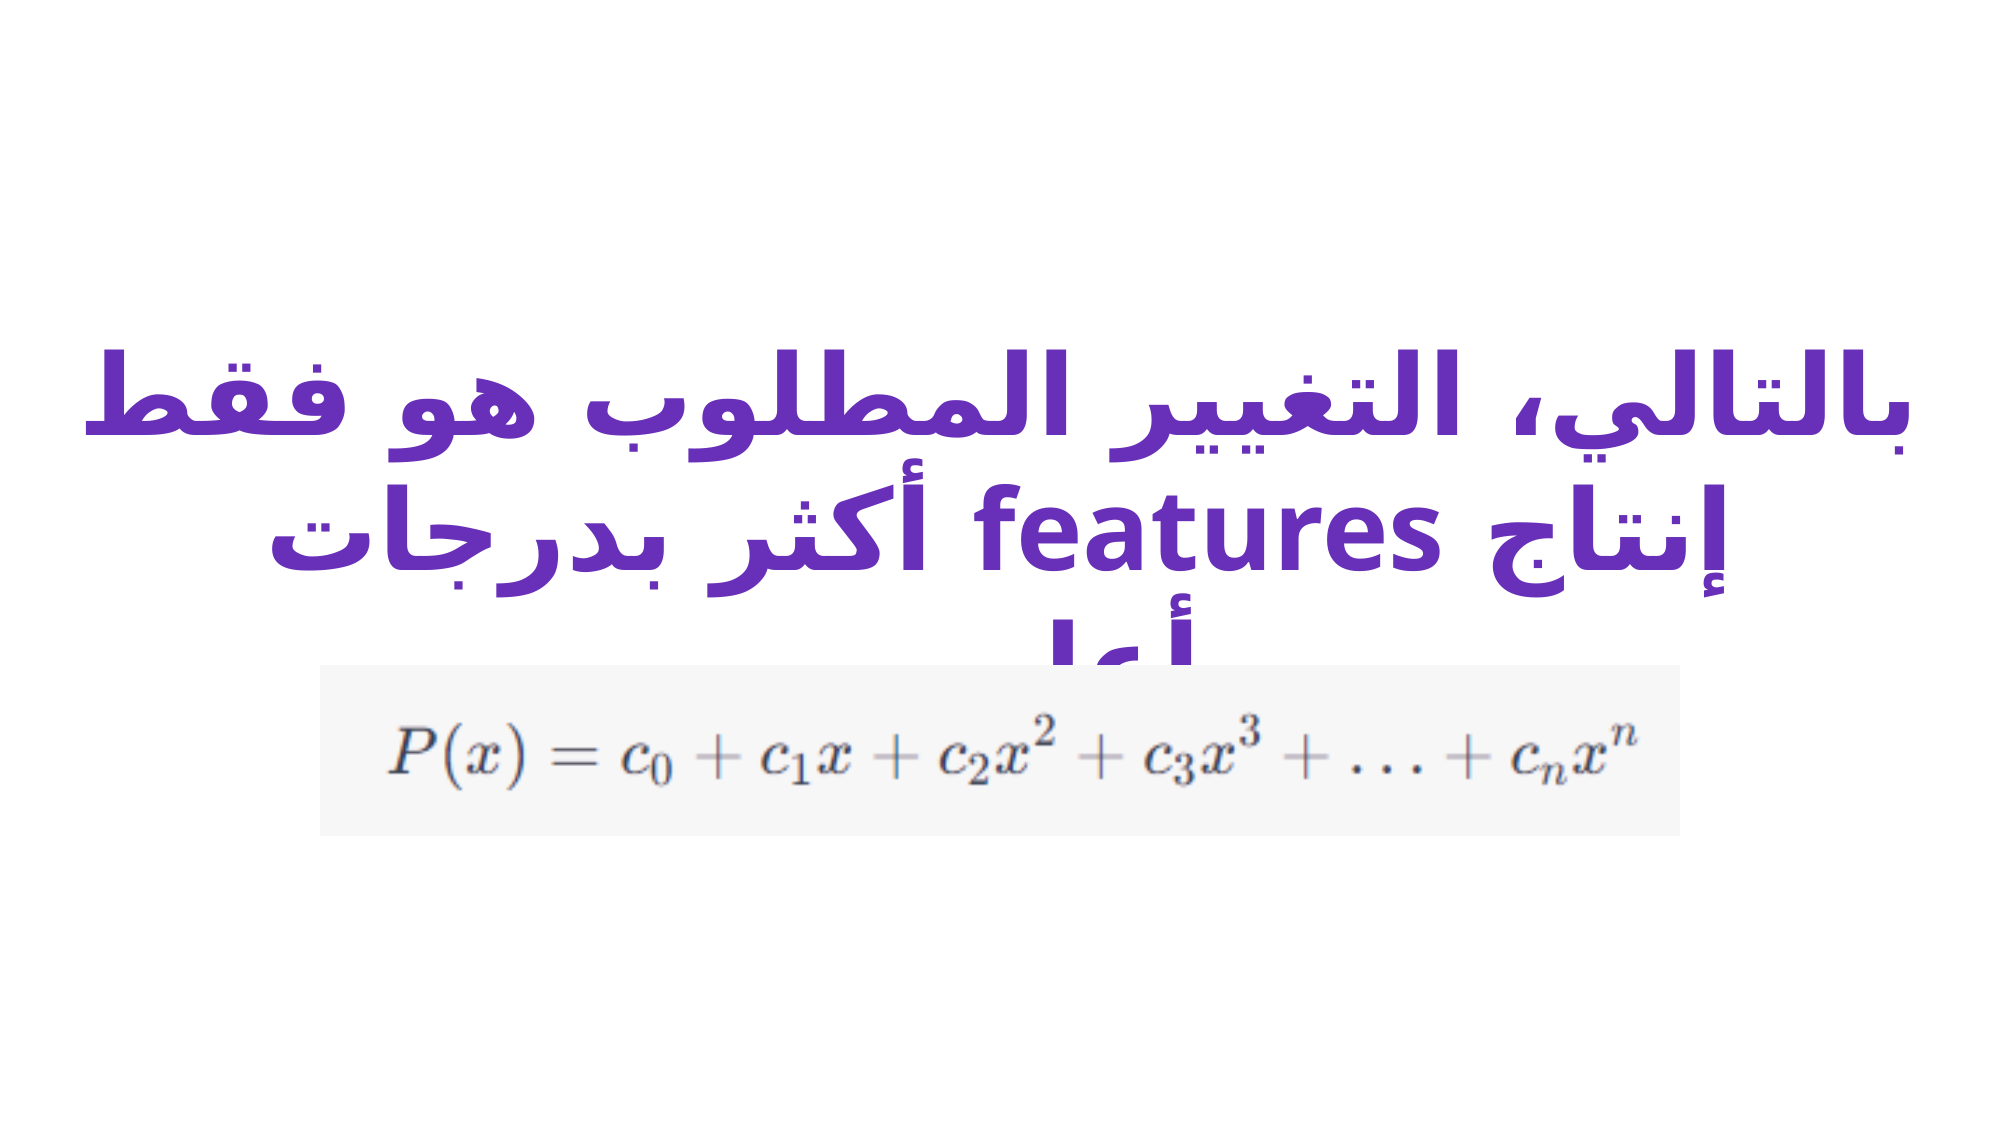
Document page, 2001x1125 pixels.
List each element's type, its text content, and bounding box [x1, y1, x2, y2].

text_box بالتالي، التغيير المطلوب هو فقط إنتاج features أكثر بدرجات أعلى... [45, 315, 1955, 736]
picture [320, 665, 1680, 836]
